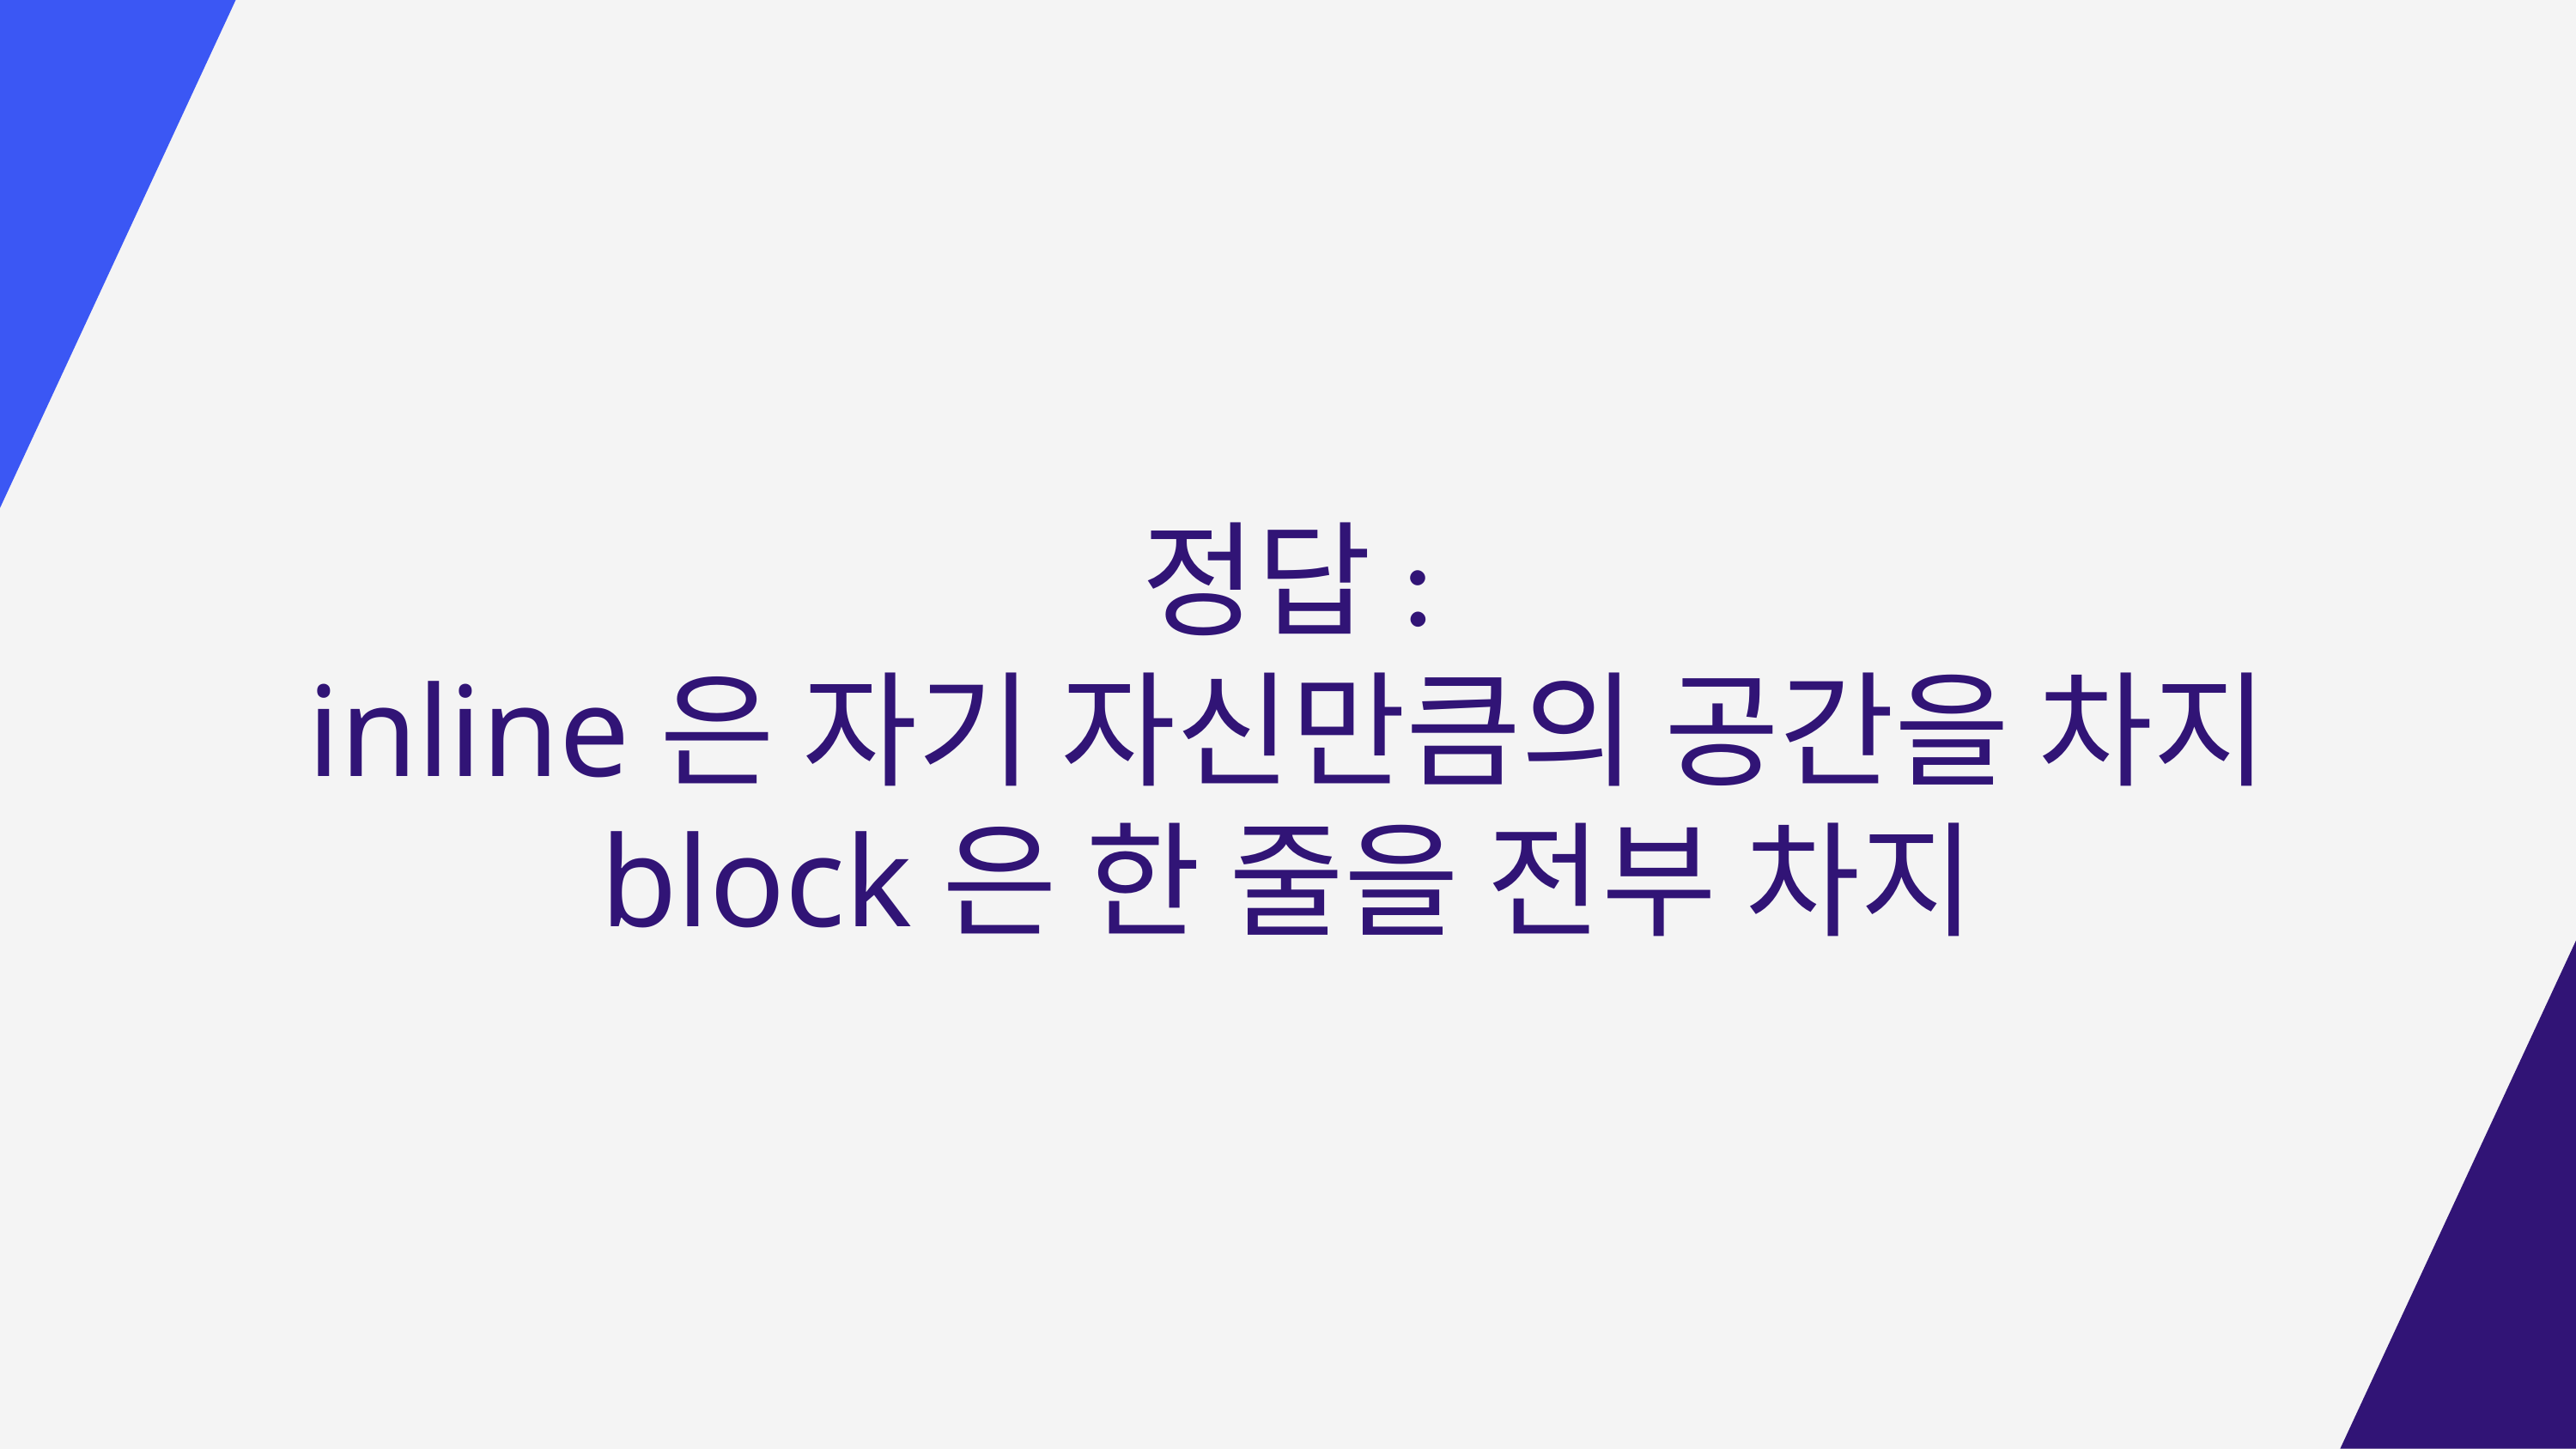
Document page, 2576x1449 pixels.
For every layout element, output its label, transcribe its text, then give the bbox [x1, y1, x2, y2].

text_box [0, 0, 236, 509]
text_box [2340, 940, 2576, 1449]
text_box 정답: inline은 자기 자신만큼의 공간을 차지 block은 한 줄을 전부 차지 [269, 500, 2307, 952]
